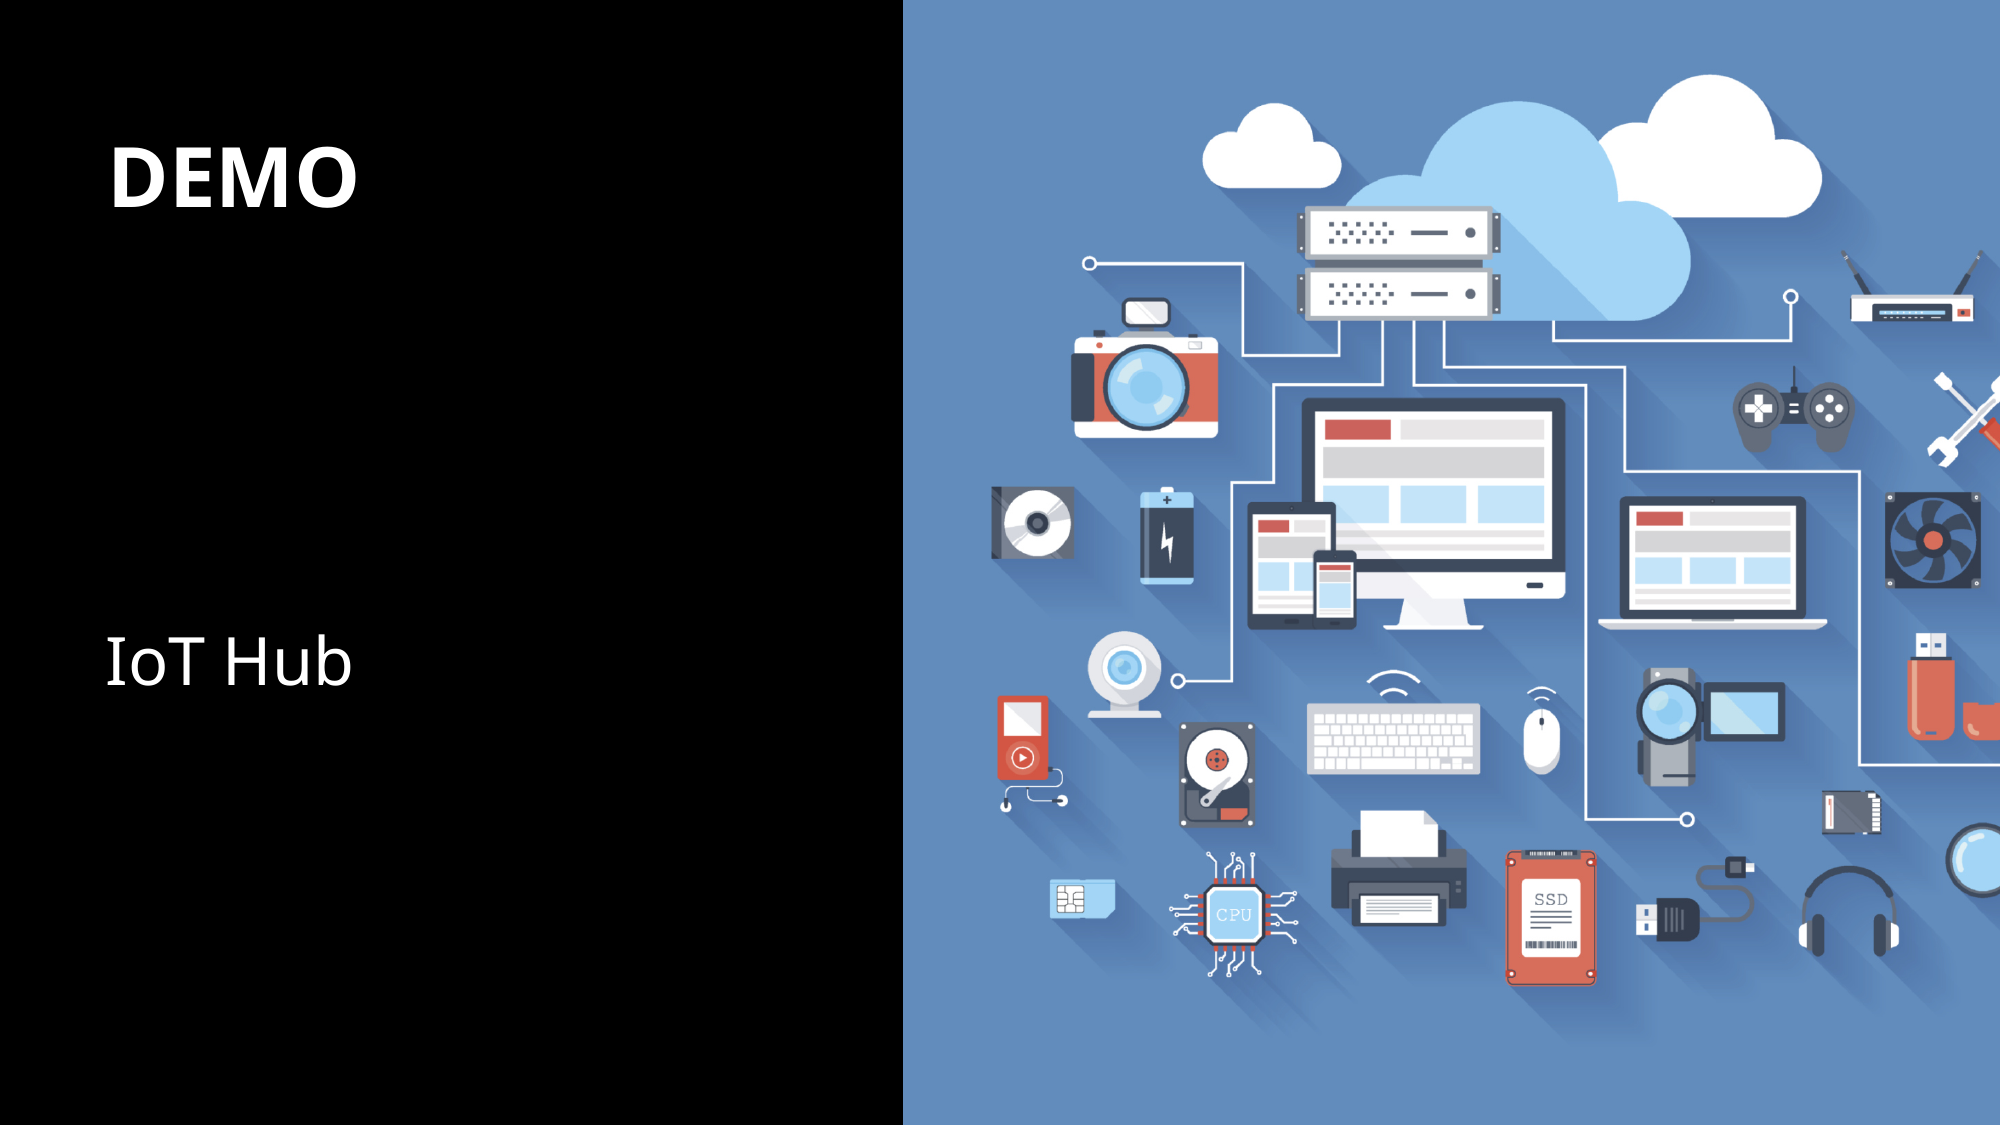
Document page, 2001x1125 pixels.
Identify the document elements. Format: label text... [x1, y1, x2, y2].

picture [903, 0, 2000, 1125]
text_box IoT Hub [90, 611, 370, 707]
text_box DEMO [92, 116, 376, 231]
